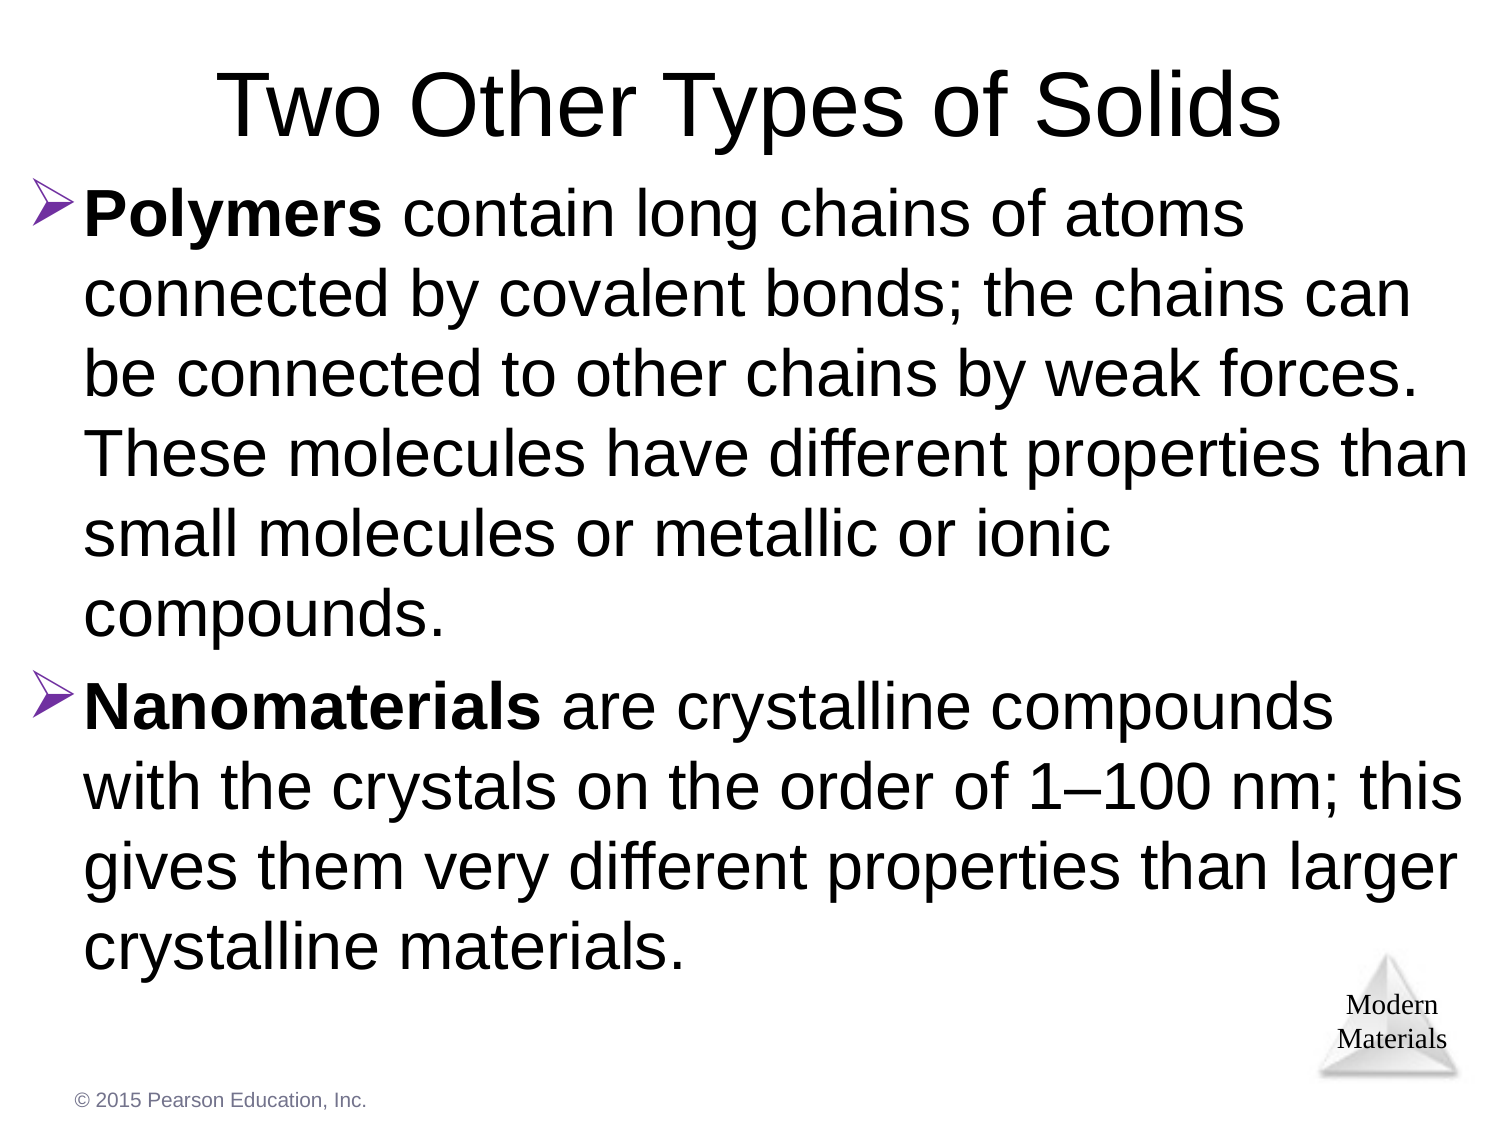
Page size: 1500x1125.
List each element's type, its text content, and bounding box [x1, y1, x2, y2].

picture [1275, 899, 1500, 1125]
picture [1390, 1001, 1396, 1013]
picture [1375, 1001, 1382, 1013]
list Polymers contain long chains of atoms connected by covalent bonds; the chains can be connected to other chains by weak forces. These molecules have different properties than small molecules or metallic or ionic compounds. Nanomaterials are crystalline compounds with the crystals on the order of 1–100 nm; this gives them very different properties than larger crystalline materials. [12, 162, 1488, 1000]
picture [1354, 1000, 1362, 1009]
title Two Other Types of Solids [112, 6, 1388, 162]
